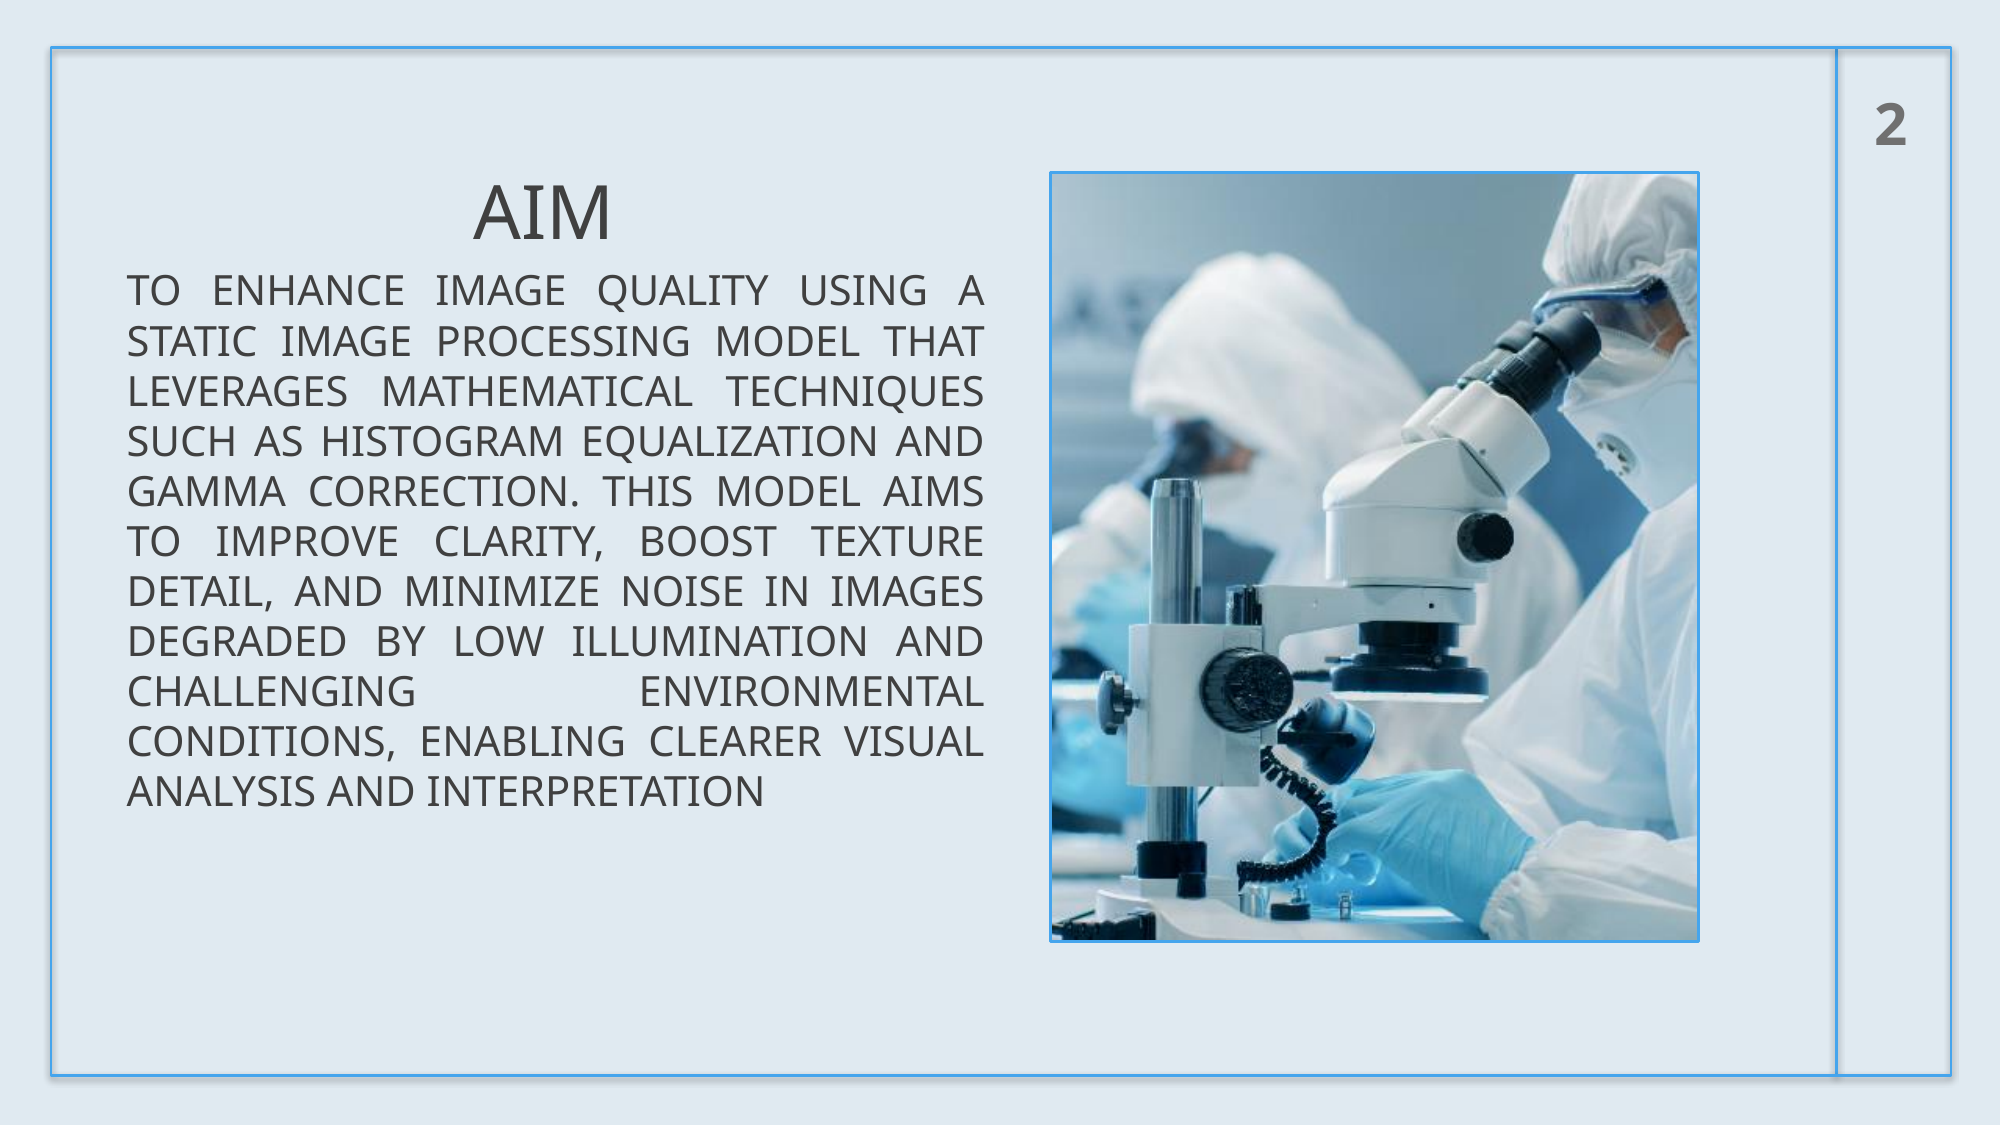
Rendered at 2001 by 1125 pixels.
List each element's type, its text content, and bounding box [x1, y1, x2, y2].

slide_number 2 [1822, 48, 1961, 175]
list To enhance image quality using a static image processing model that leverages mathematical techniques such as histogram equalization and gamma correction. This model aims to improve clarity, boost texture detail, and minimize noise in images degraded by low illumination and challenging environmental conditions, enabling clearer visual analysis and interpretation [111, 174, 1000, 823]
picture [1051, 174, 1698, 941]
